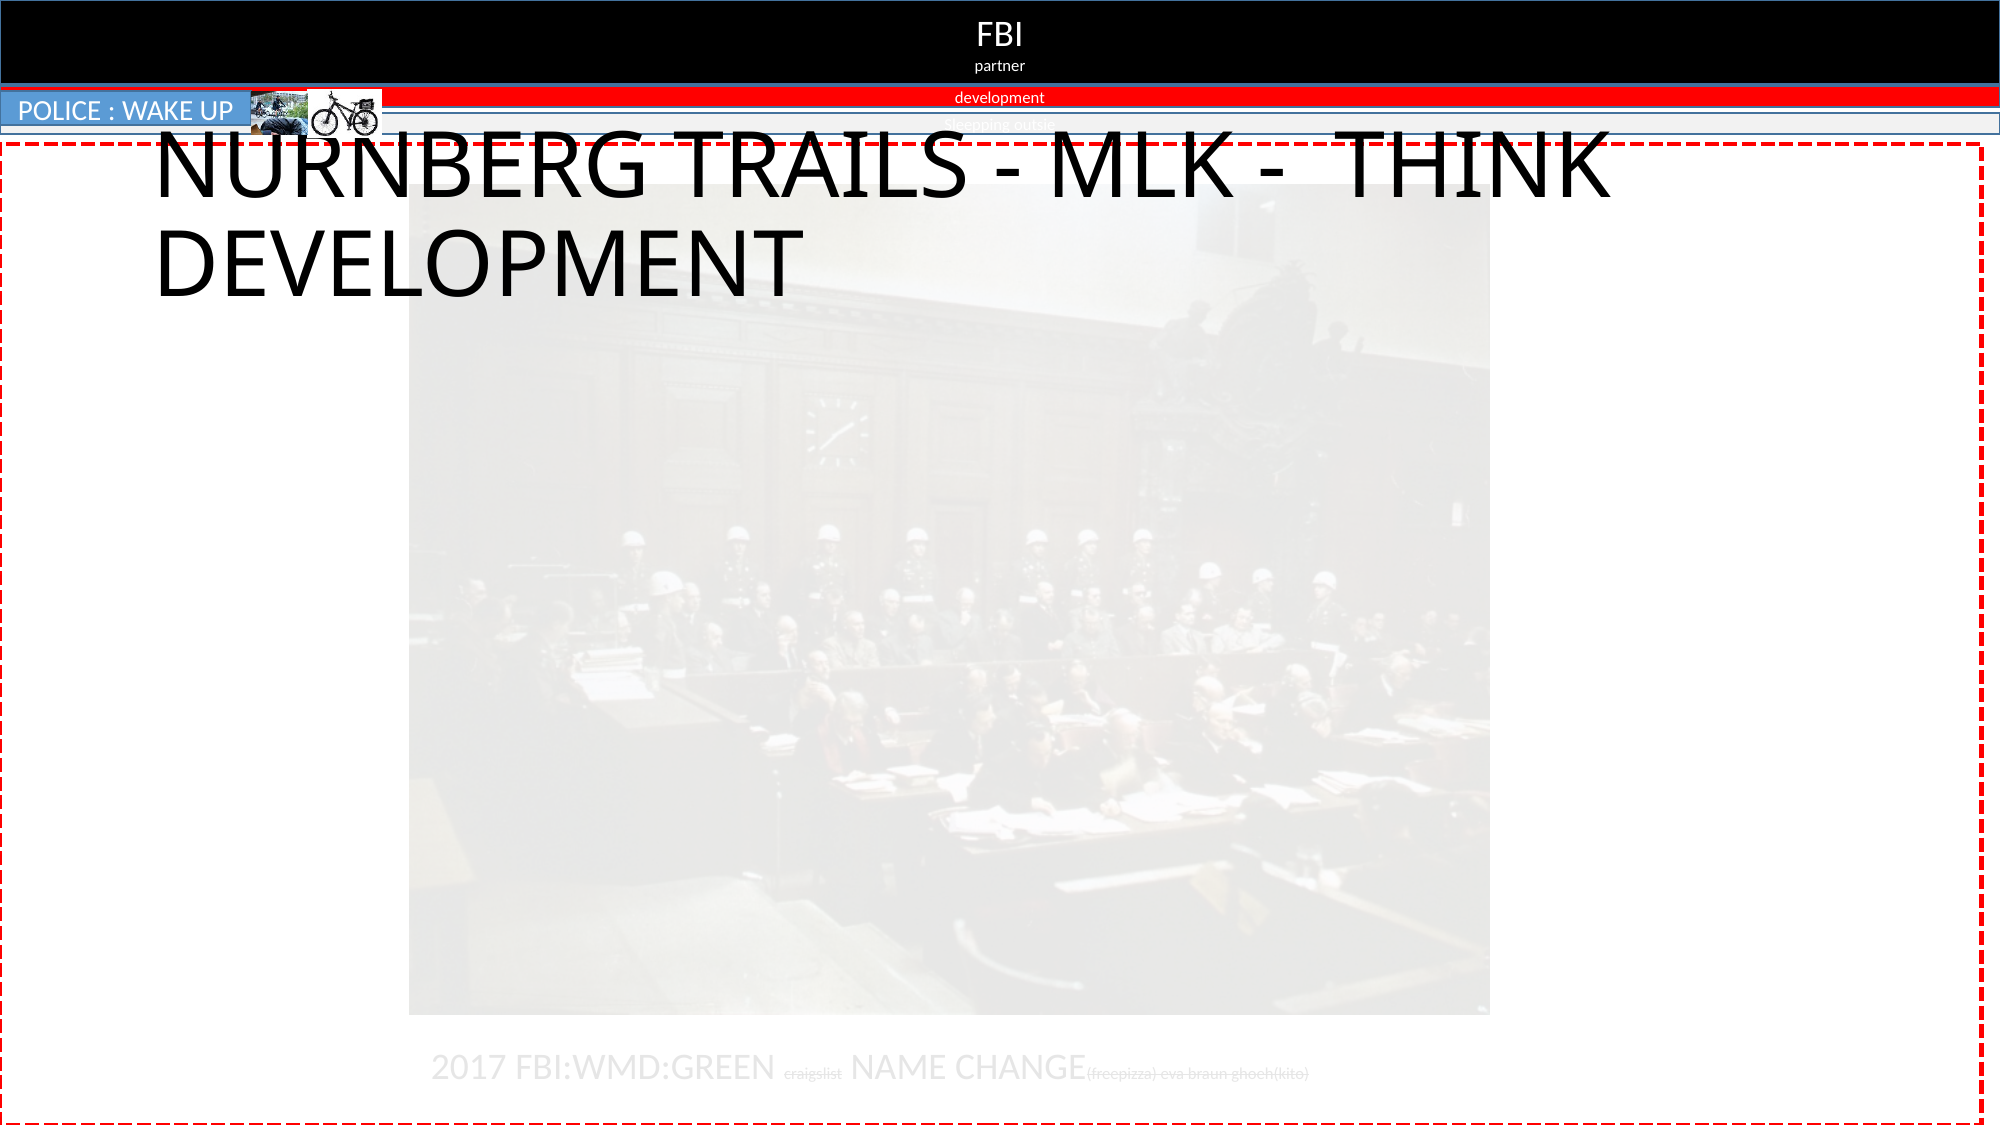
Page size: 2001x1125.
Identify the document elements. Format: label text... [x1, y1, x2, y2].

text_box development [0, 85, 2000, 108]
title NURNBERG TRAILS - MLK - THINK DEVELOPMENT [137, 108, 2000, 327]
text_box FBI partner [0, 0, 2000, 85]
picture [409, 184, 1490, 1015]
text_box [0, 143, 1982, 1125]
picture [251, 89, 383, 138]
text_box POLICE : WAKE UP [0, 90, 252, 126]
text_box Sleepping outsie [0, 126, 137, 135]
